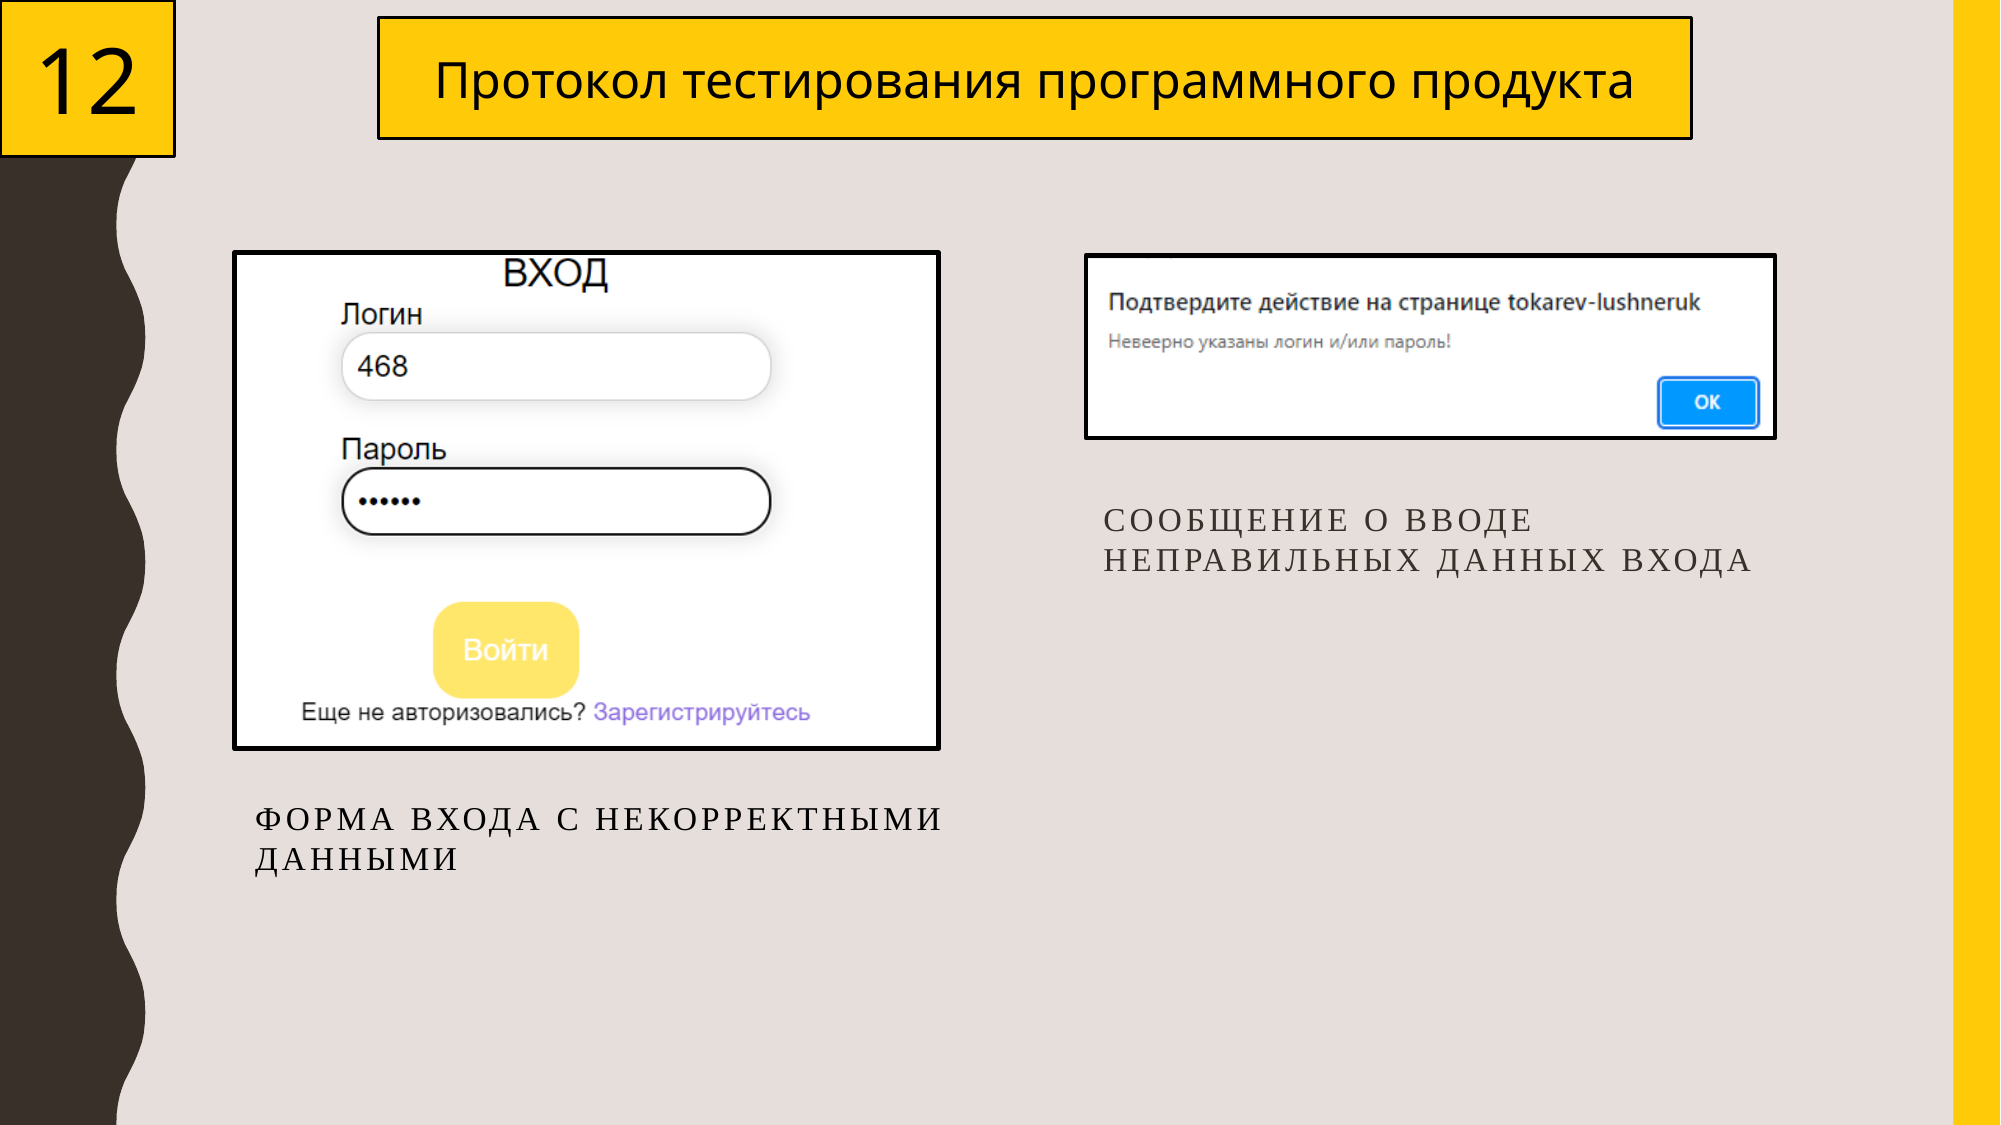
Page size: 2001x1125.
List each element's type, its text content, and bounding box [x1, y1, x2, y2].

list Сообщение о вводе неправильных данных входа [1088, 482, 1876, 586]
text_box 12 [0, 0, 176, 157]
text_box Протокол тестирования программного продукта [377, 16, 1693, 140]
list Форма входа с некорректными данными [240, 780, 1028, 885]
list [236, 254, 937, 747]
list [1088, 257, 1773, 436]
